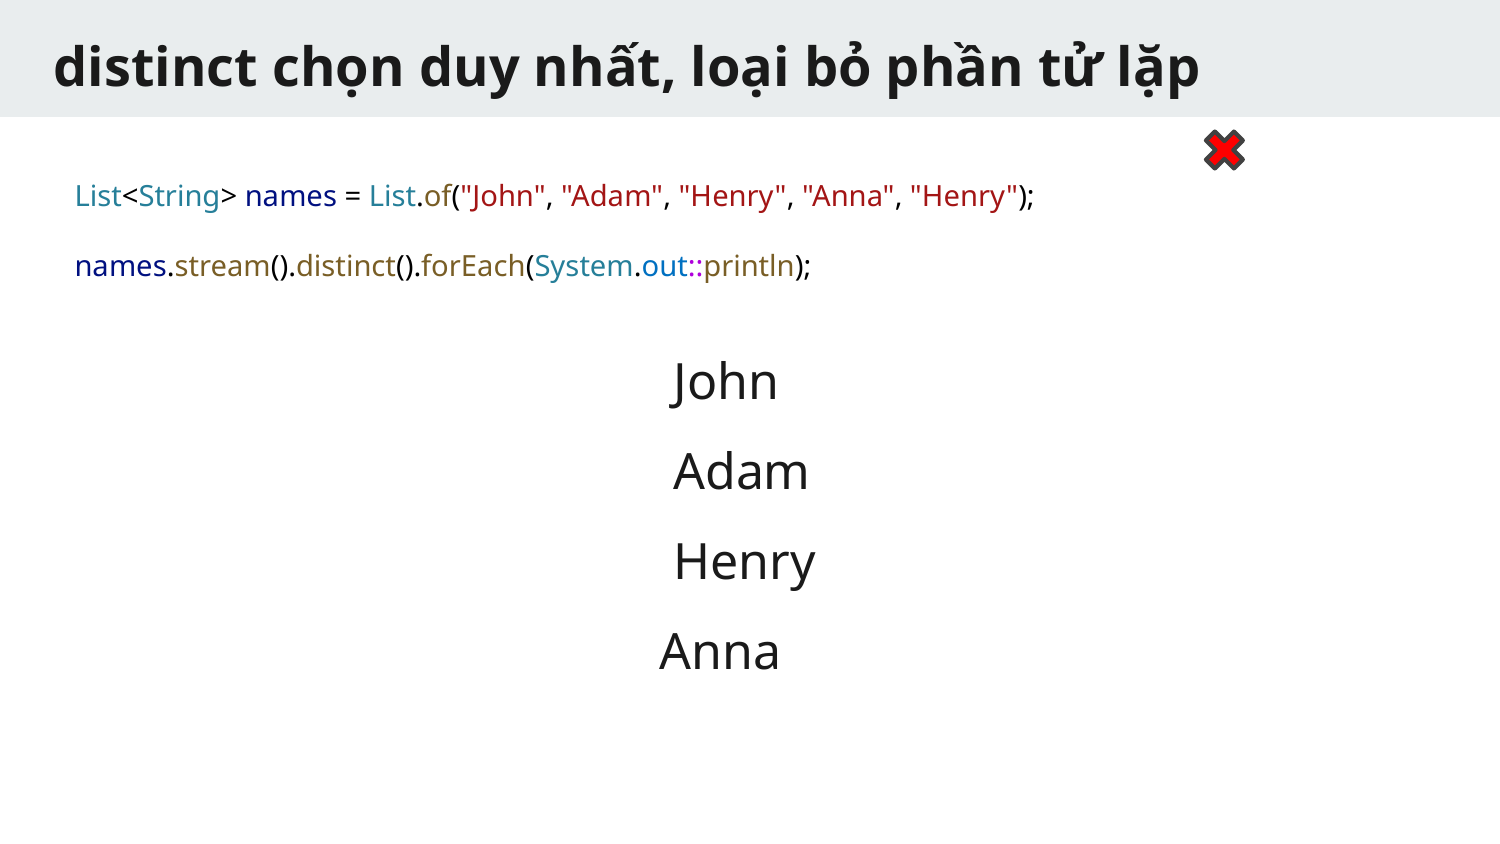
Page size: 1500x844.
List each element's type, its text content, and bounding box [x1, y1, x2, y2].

text_box John Adam Henry Anna [644, 312, 894, 688]
text_box [1203, 129, 1245, 171]
text_box List<String> names = List.of("John", "Adam", "Henry", "Anna", "Henry"); names.stream().distinct().forEach(System.out::println); [59, 135, 1405, 290]
title distinct chọn duy nhất, loại bỏ phần tử lặp [38, 17, 1467, 106]
